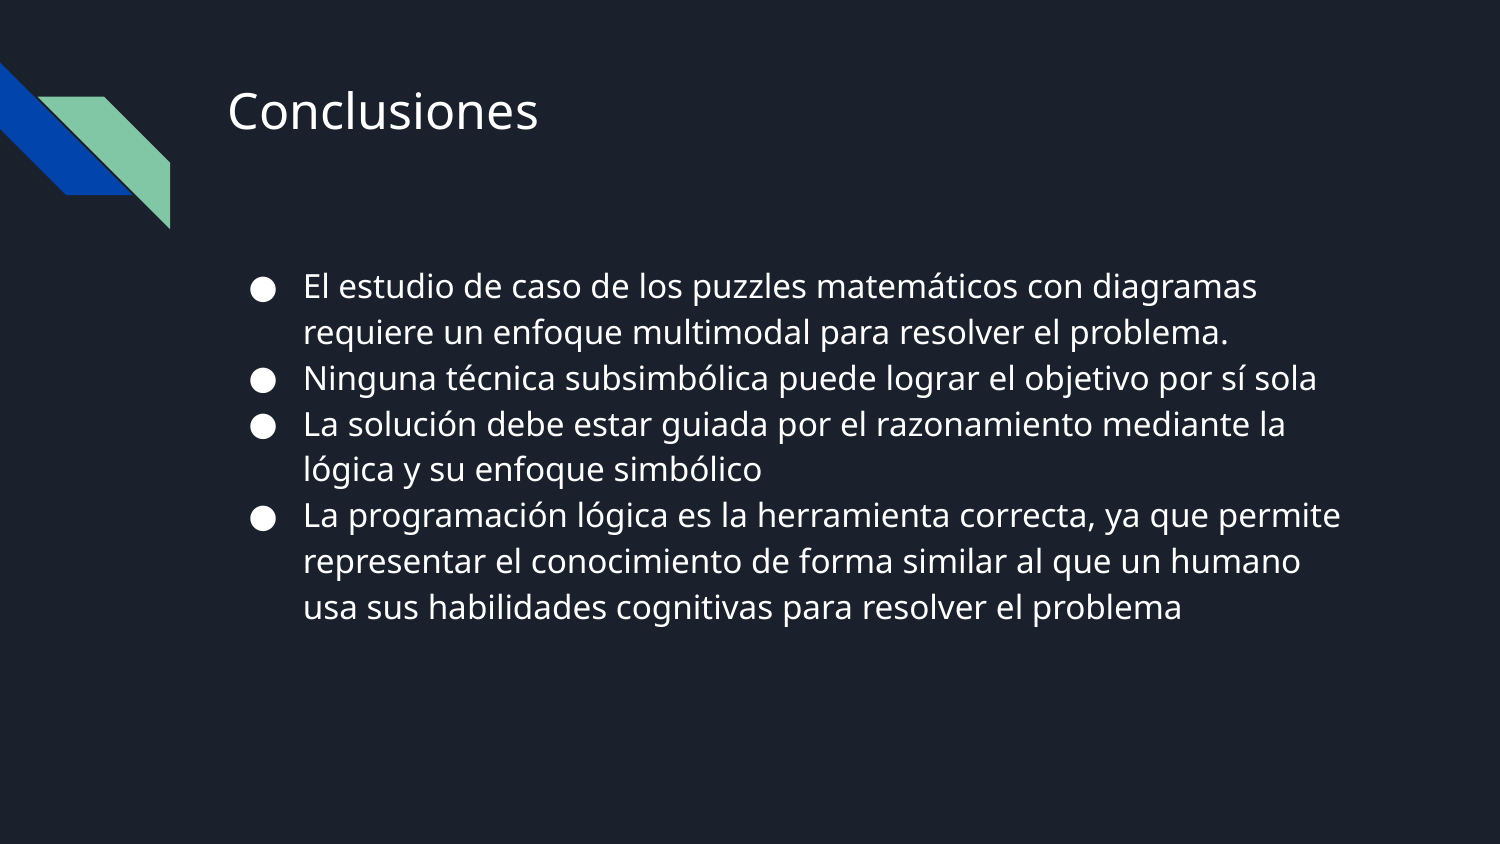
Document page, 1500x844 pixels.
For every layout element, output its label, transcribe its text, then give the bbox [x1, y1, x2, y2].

title Conclusiones [212, 64, 1368, 215]
list El estudio de caso de los puzzles matemáticos con diagramas requiere un enfoque multimodal para resolver el problema. Ninguna técnica subsimbólica puede lograr el objetivo por sí sola La solución debe estar guiada por el razonamiento mediante la lógica y su enfoque simbólico La programación lógica es la herramienta correcta, ya que permite representar el conocimiento de forma similar al que un humano usa sus habilidades cognitivas para resolver el problema [212, 244, 1368, 722]
